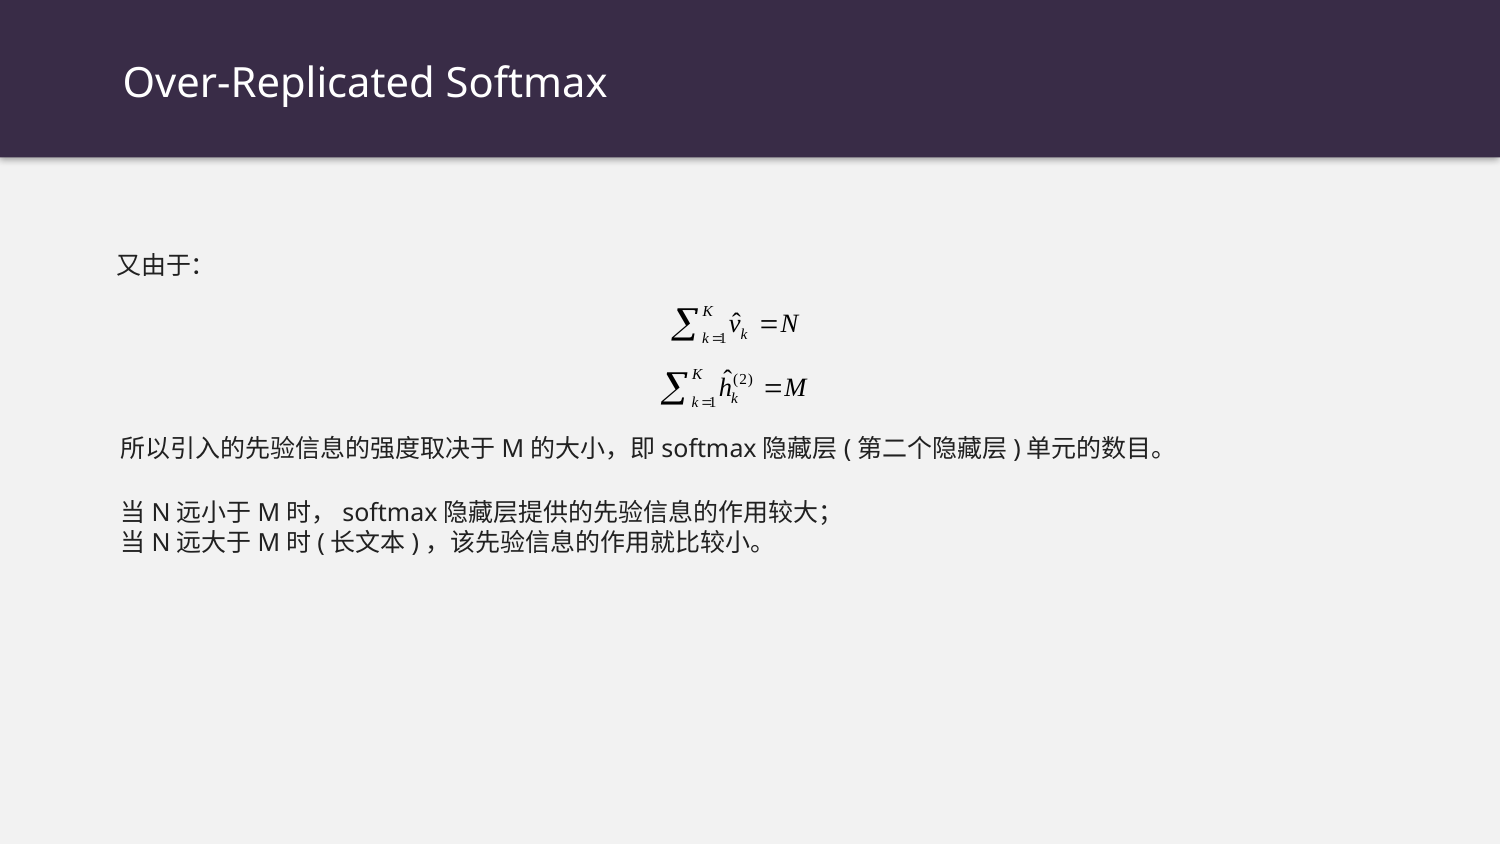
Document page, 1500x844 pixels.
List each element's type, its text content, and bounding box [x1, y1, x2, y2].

text_box 又由于： [101, 242, 1399, 288]
text_box Over-Replicated Softmax [107, 48, 623, 114]
text_box 当N远小于M时，softmax隐藏层提供的先验信息的作用较大； 当N远大于M时(长文本)，该先验信息的作用就比较小。 [106, 489, 1264, 565]
text_box 所以引入的先验信息的强度取决于M的大小，即softmax隐藏层(第二个隐藏层)单元的数目。 [106, 425, 1322, 471]
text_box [666, 298, 807, 352]
text_box [0, 0, 1500, 158]
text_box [655, 361, 818, 416]
